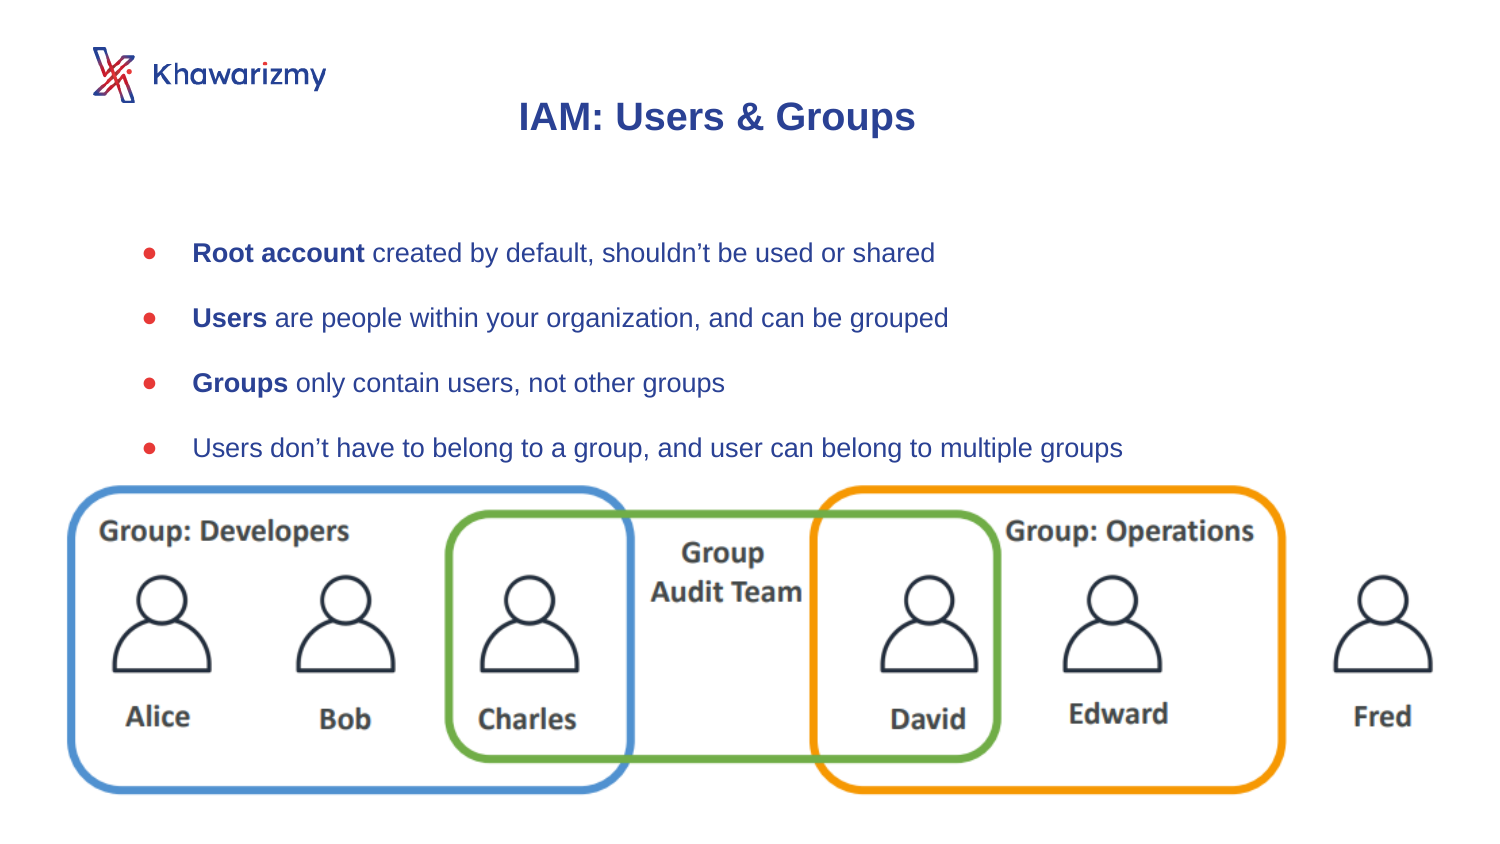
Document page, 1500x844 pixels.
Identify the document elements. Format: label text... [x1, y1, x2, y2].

text_box IAM: Users & Groups [503, 75, 1063, 154]
text_box Root account created by default, shouldn’t be used or shared Users are people within your organization, and can be grouped Groups only contain users, not other groups Users don’t have to belong to a group, and user can belong to multiple groups [102, 188, 1500, 478]
picture [24, 480, 1476, 798]
picture [93, 47, 326, 103]
